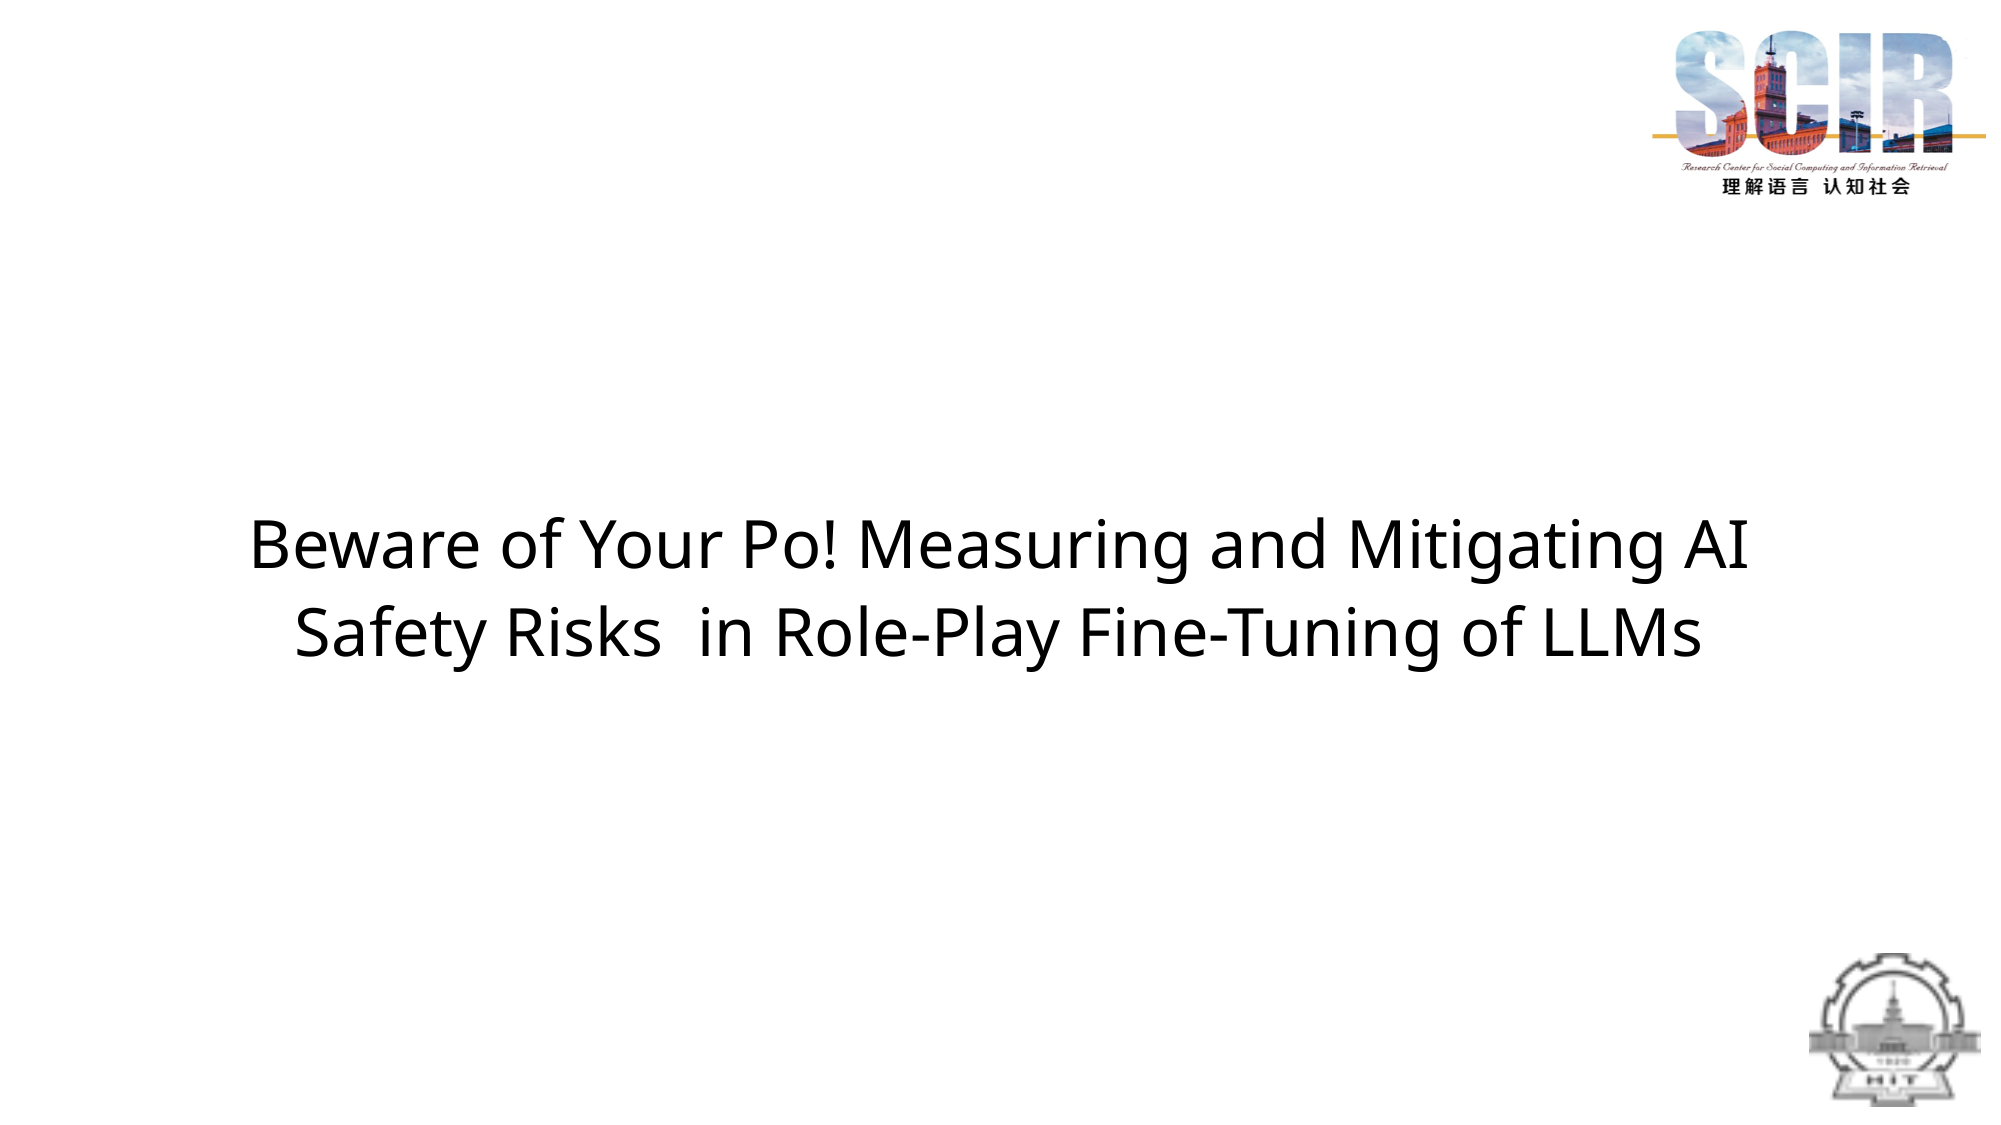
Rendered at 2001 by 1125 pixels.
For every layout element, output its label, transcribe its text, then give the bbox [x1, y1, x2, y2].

picture [1808, 953, 1981, 1108]
picture [1652, 11, 1986, 212]
title Beware of Your Po! Measuring and Mitigating AI Safety Risks in Role-Play Fine-Tuning of LLMs [134, 392, 1866, 678]
